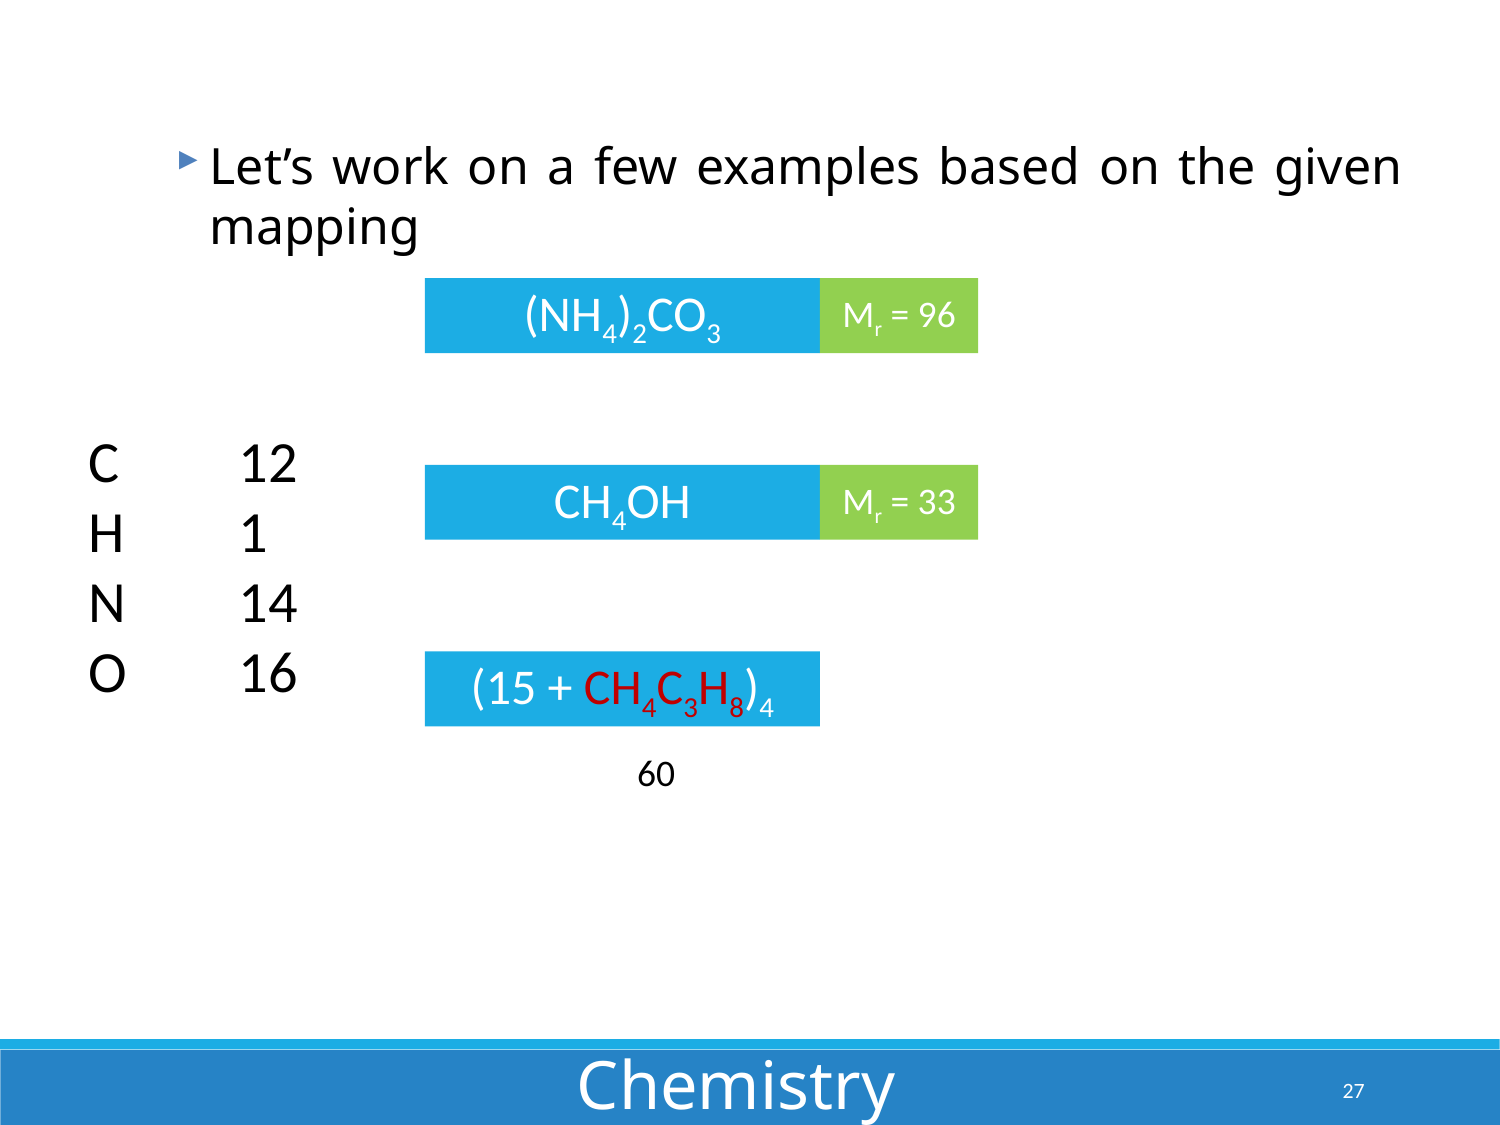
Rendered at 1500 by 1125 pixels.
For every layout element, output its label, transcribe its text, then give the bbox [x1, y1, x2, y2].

slide_number 27 [1218, 1059, 1380, 1120]
text_box C 12 H 1 N 14 O 16 [73, 416, 313, 712]
text_box (NH4)2CO3 [424, 277, 819, 354]
text_box Mr = 96 [819, 277, 979, 354]
text_box Let’s work on a few examples based on the given mapping [164, 129, 1415, 879]
text_box Chemistry [417, 1035, 1055, 1125]
text_box Mr = 33 [819, 463, 979, 541]
text_box (15 + CH4C3H8)4 [424, 650, 821, 728]
text_box 60 [622, 742, 1102, 802]
text_box CH4OH [424, 463, 819, 541]
